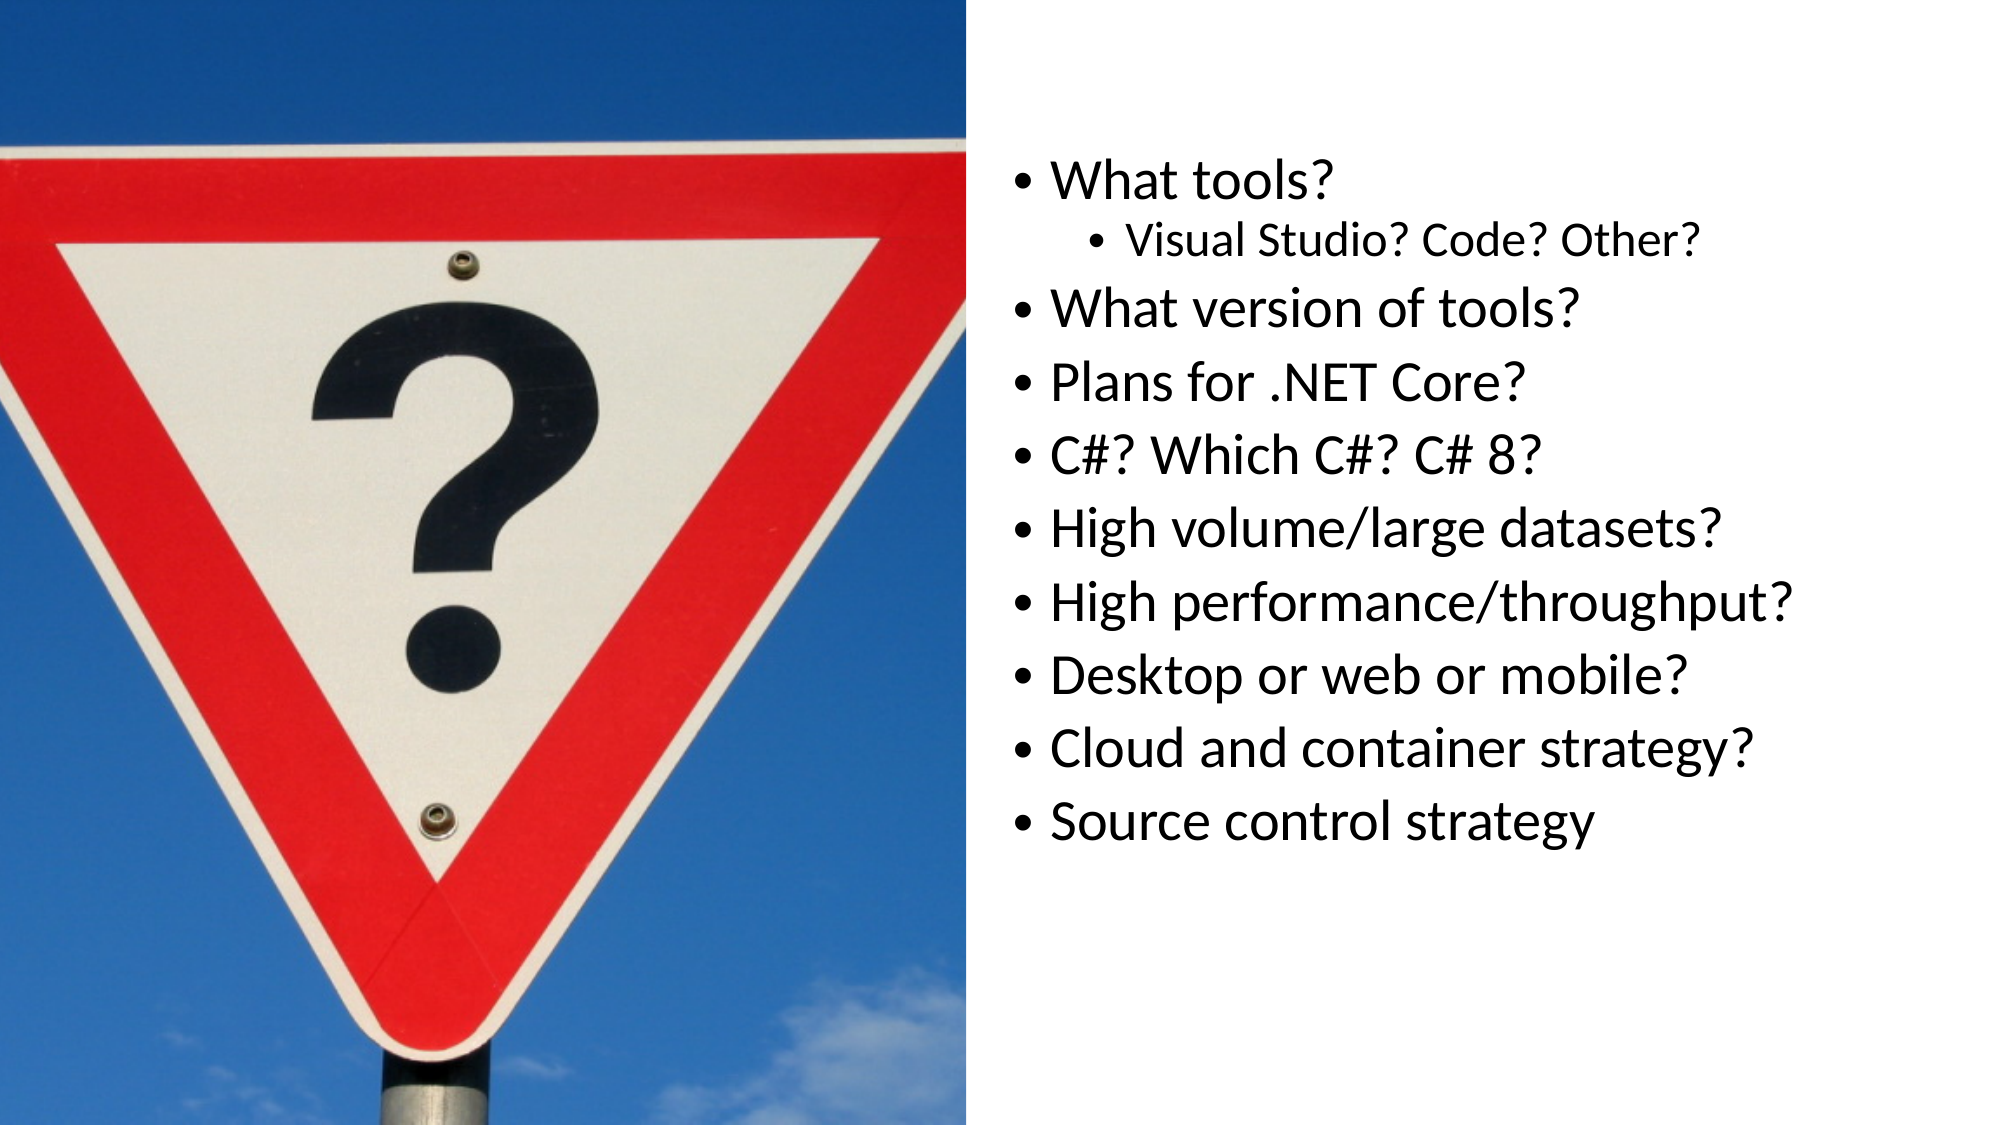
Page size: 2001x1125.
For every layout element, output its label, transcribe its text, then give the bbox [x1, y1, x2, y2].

list What tools? Visual Studio? Code? Other? What version of tools? Plans for .NET Core? C#? Which C#? C# 8? High volume/large datasets? High performance/throughput? Desktop or web or mobile? Cloud and container strategy? Source control strategy [997, 149, 2000, 976]
picture [0, 0, 967, 1125]
